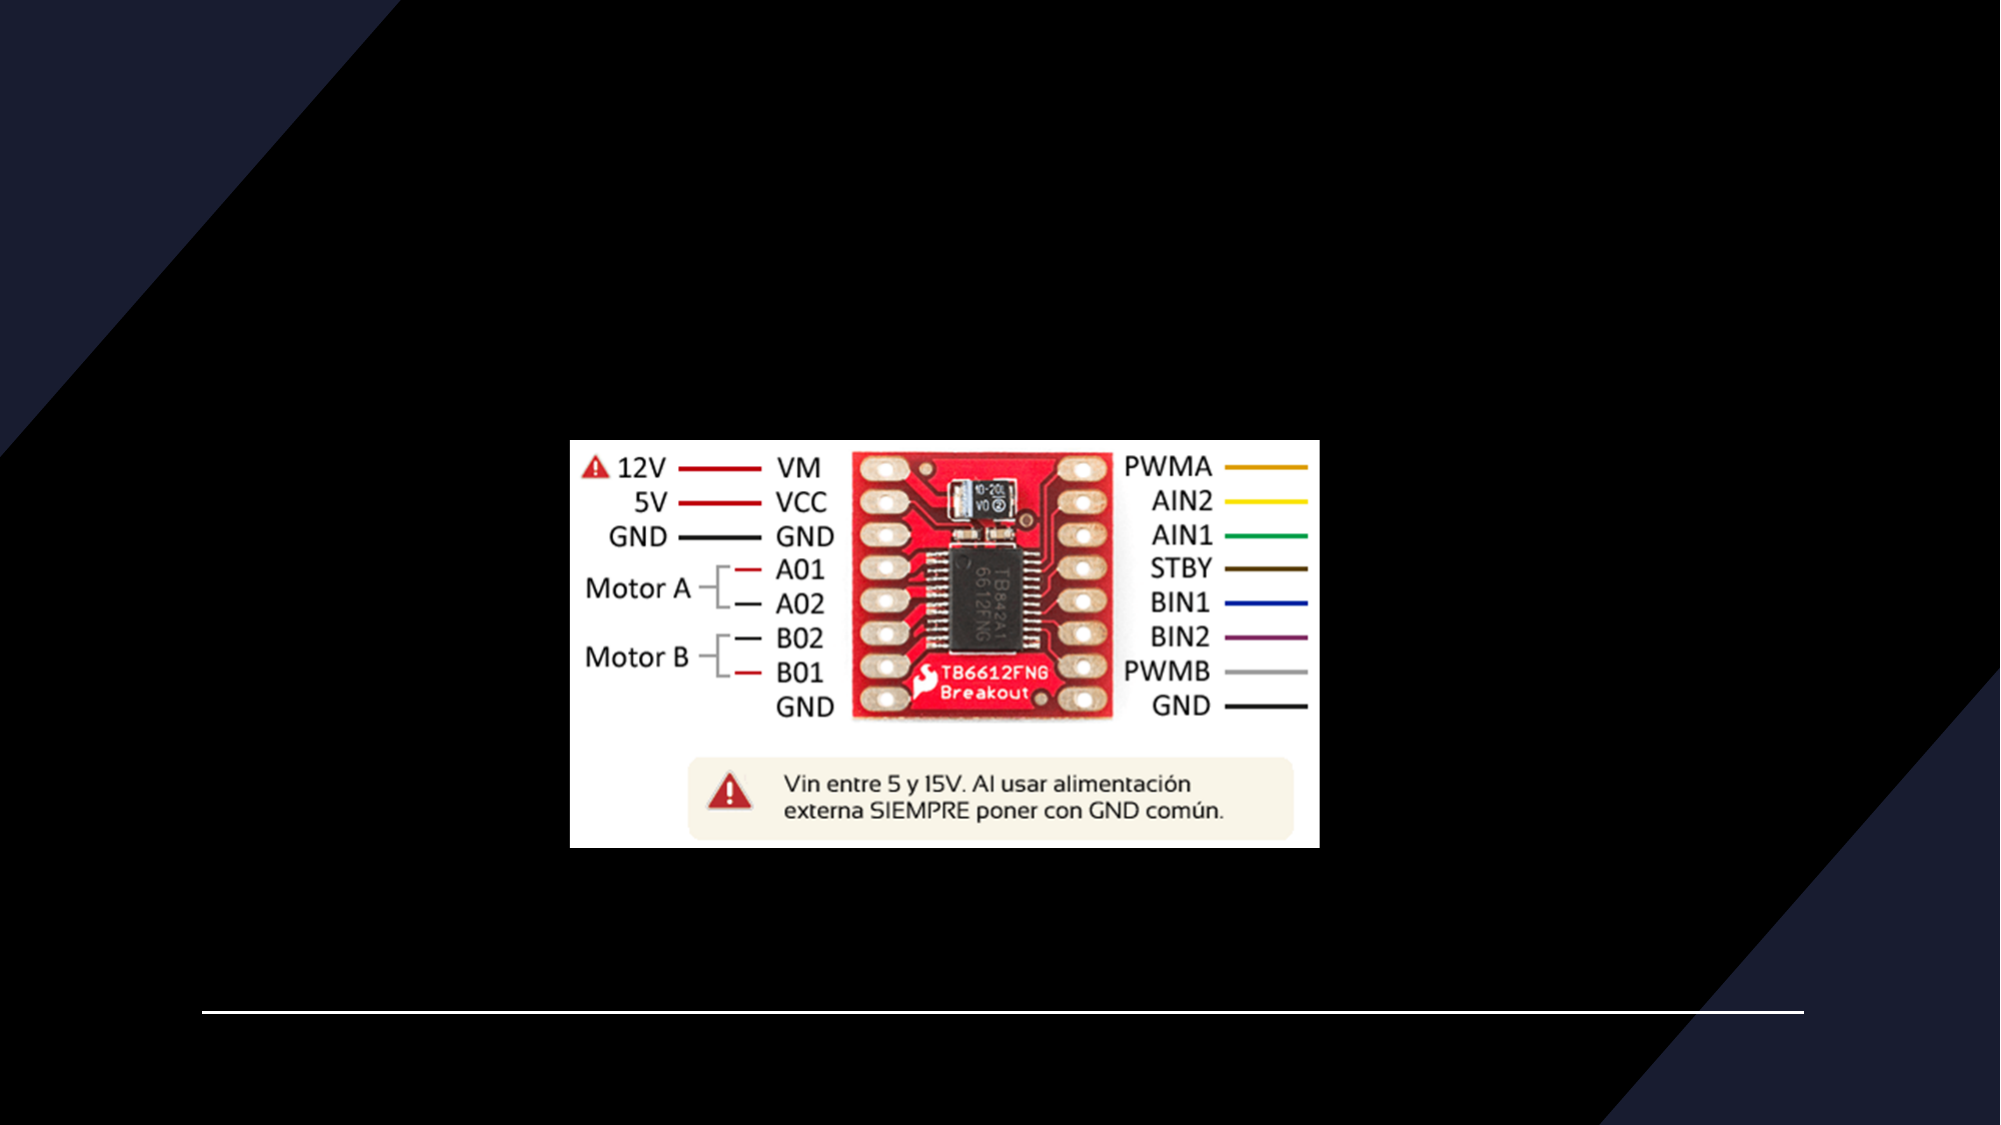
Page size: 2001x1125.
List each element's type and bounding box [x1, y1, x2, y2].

picture [569, 440, 1320, 848]
